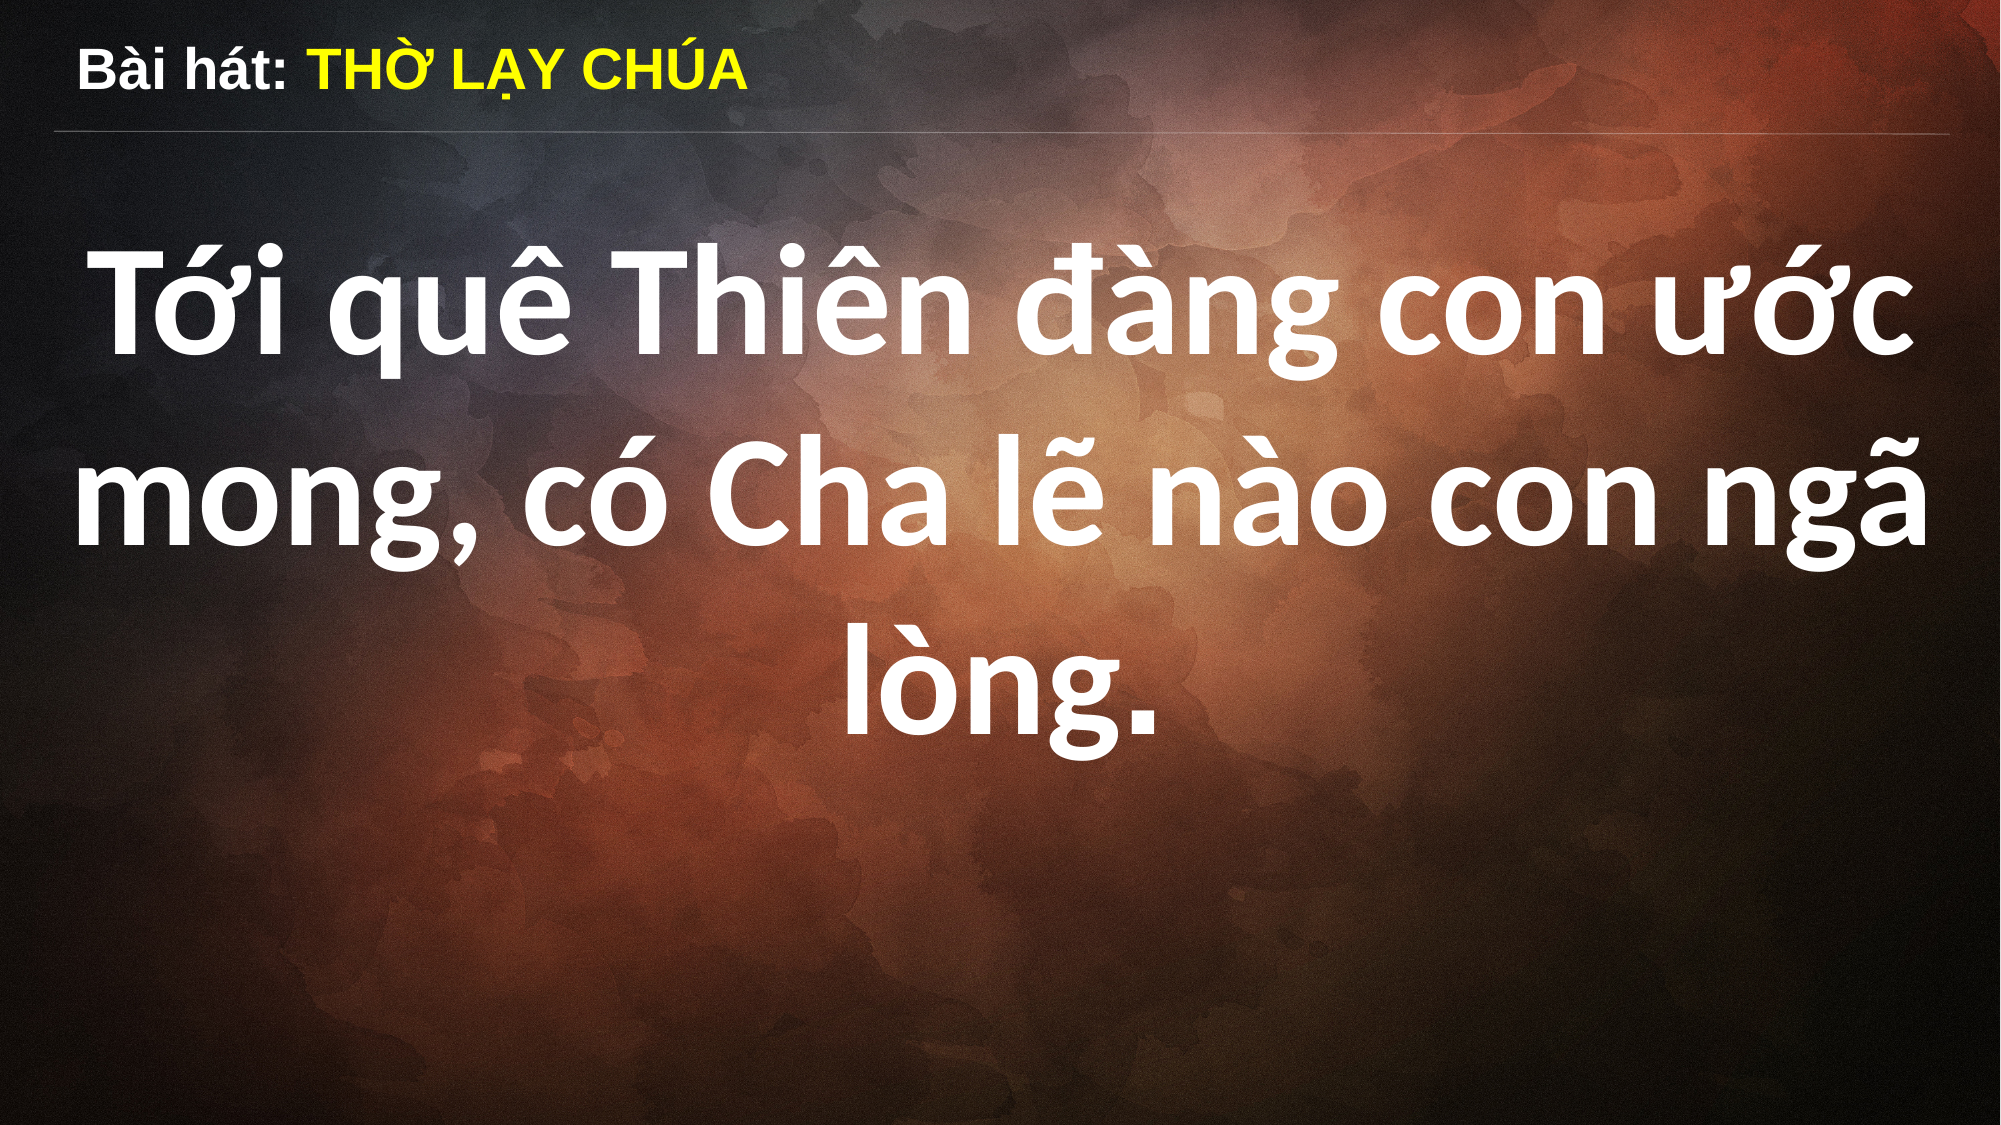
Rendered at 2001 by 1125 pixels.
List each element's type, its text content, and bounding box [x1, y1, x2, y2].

subtitle Bài hát: THỜ LẠY CHÚA [53, 31, 773, 118]
text_box Tới quê Thiên đàng con ước mong, có Cha lẽ nào con ngã lòng. [53, 189, 1950, 774]
picture [0, 0, 2001, 1125]
